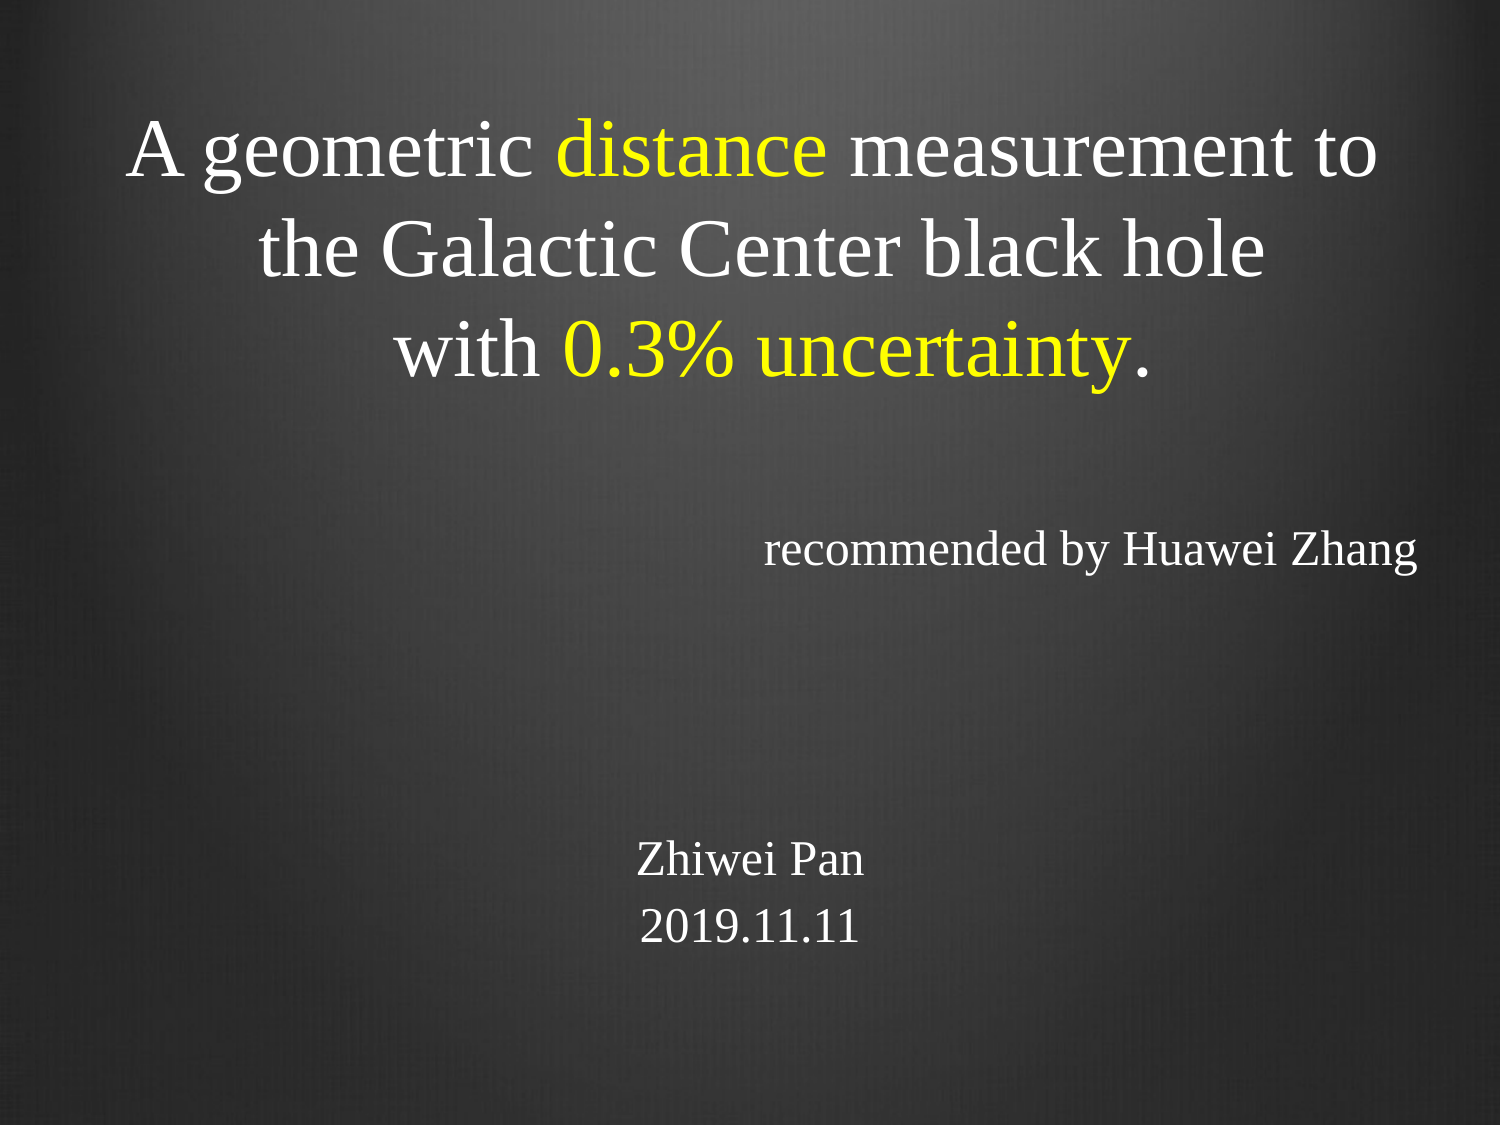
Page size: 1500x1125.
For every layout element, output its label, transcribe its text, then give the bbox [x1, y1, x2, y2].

subtitle Zhiwei Pan 2019.11.11 [136, 751, 1364, 1008]
title A geometric distance measurement to the Galactic Center black hole with 0.3% uncertainty. [0, 248, 1500, 401]
text_box recommended by Huawei Zhang [477, 508, 1500, 642]
